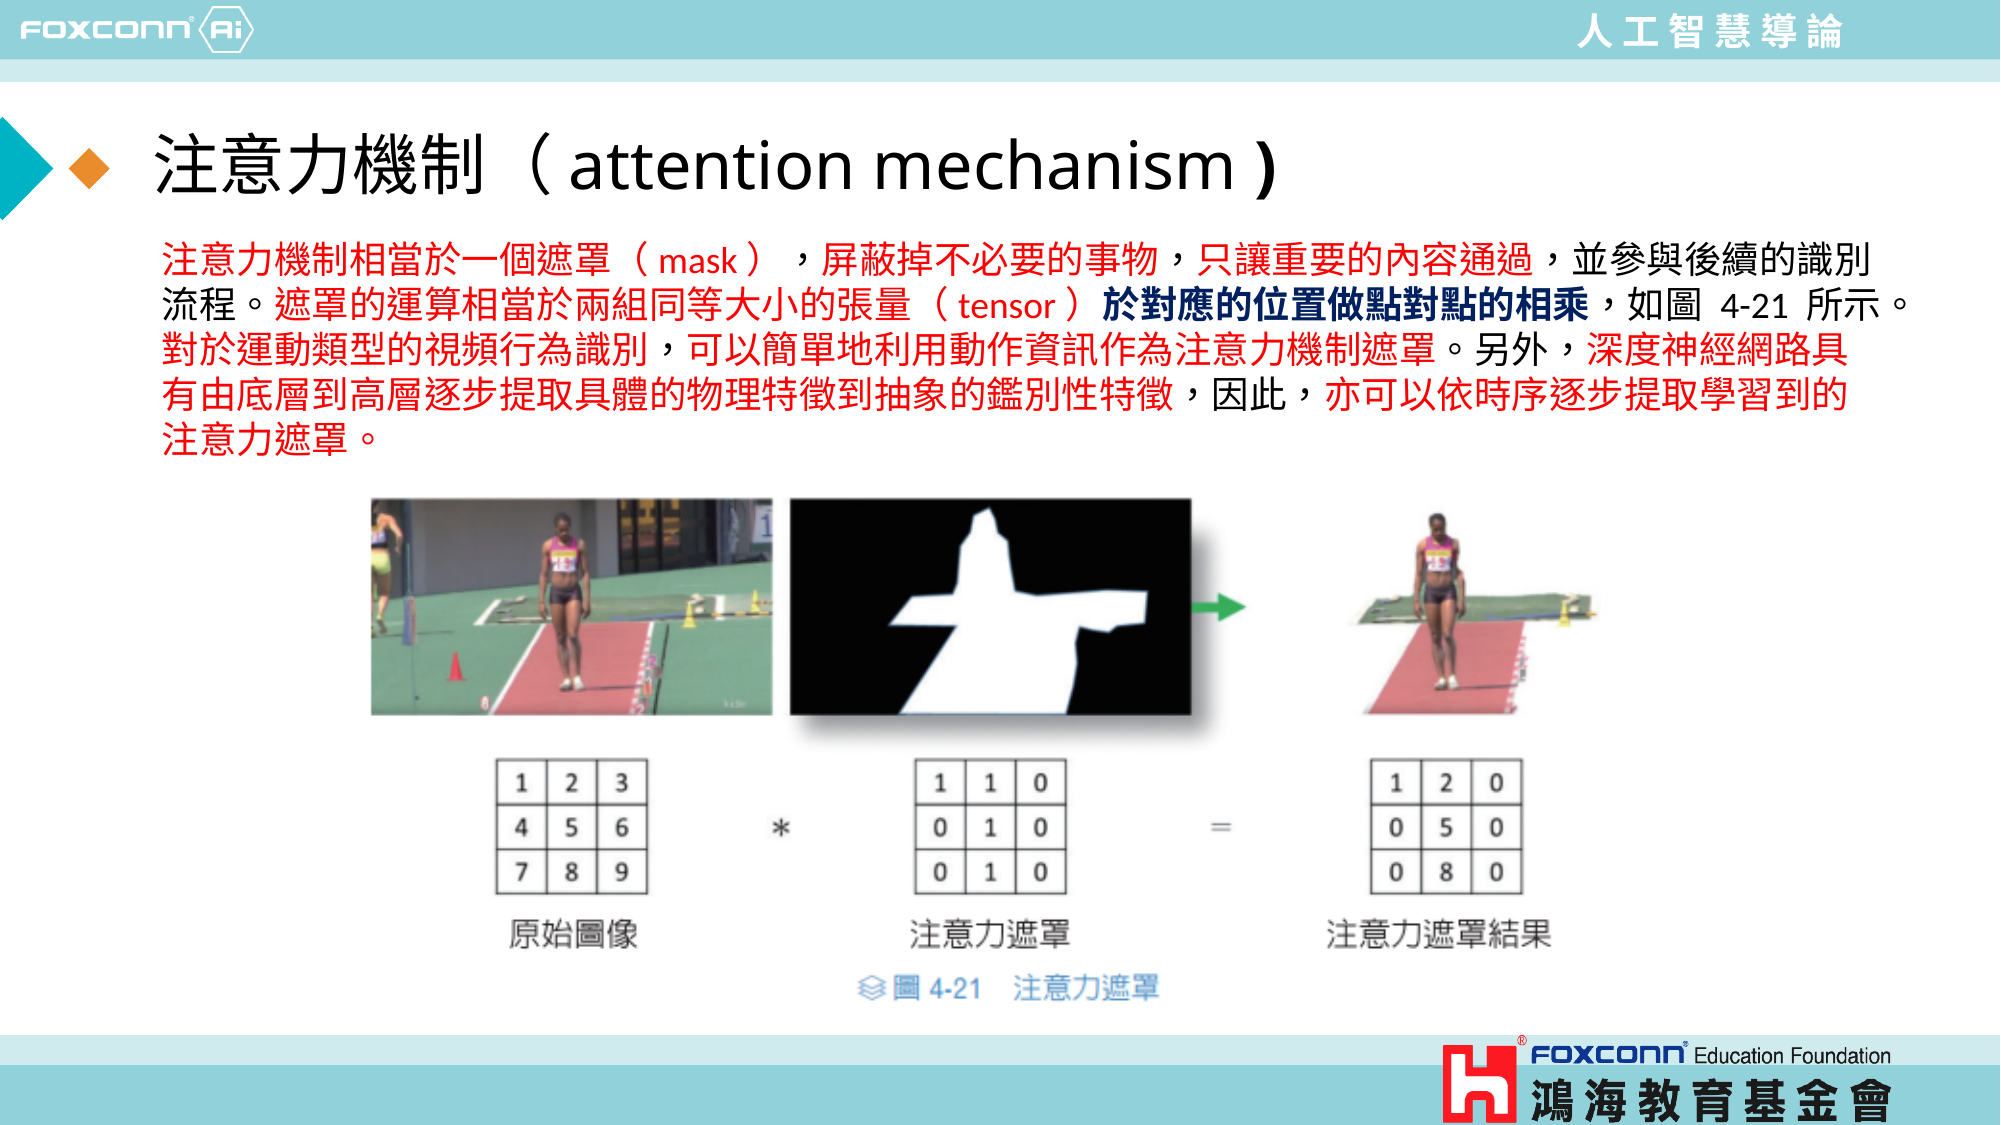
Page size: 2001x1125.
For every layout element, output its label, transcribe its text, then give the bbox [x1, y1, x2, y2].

picture [362, 485, 1609, 1024]
picture [21, 6, 254, 53]
picture [1443, 1035, 1891, 1123]
title 注意力機制（attention mechanism ) [137, 124, 1863, 213]
text_box 注意力機制相當於一個遮罩（mask），屏蔽掉不必要的事物，只讓重要的內容通過，並參與後續的識別流程。遮罩的運算相當於兩組同等大小的張量（tensor）於對應的位置做點對點的相乘，如圖 4-21 所示。 對於運動類型的視頻行為識別，可以簡單地利用動作資訊作為注意力機制遮罩。另外，深度神經網路具有由底層到高層逐步提取具體的物理特徵到抽象的鑑別性特徵，因此，亦可以依時序逐步提取學習到的注意力遮罩。 [146, 228, 1897, 513]
